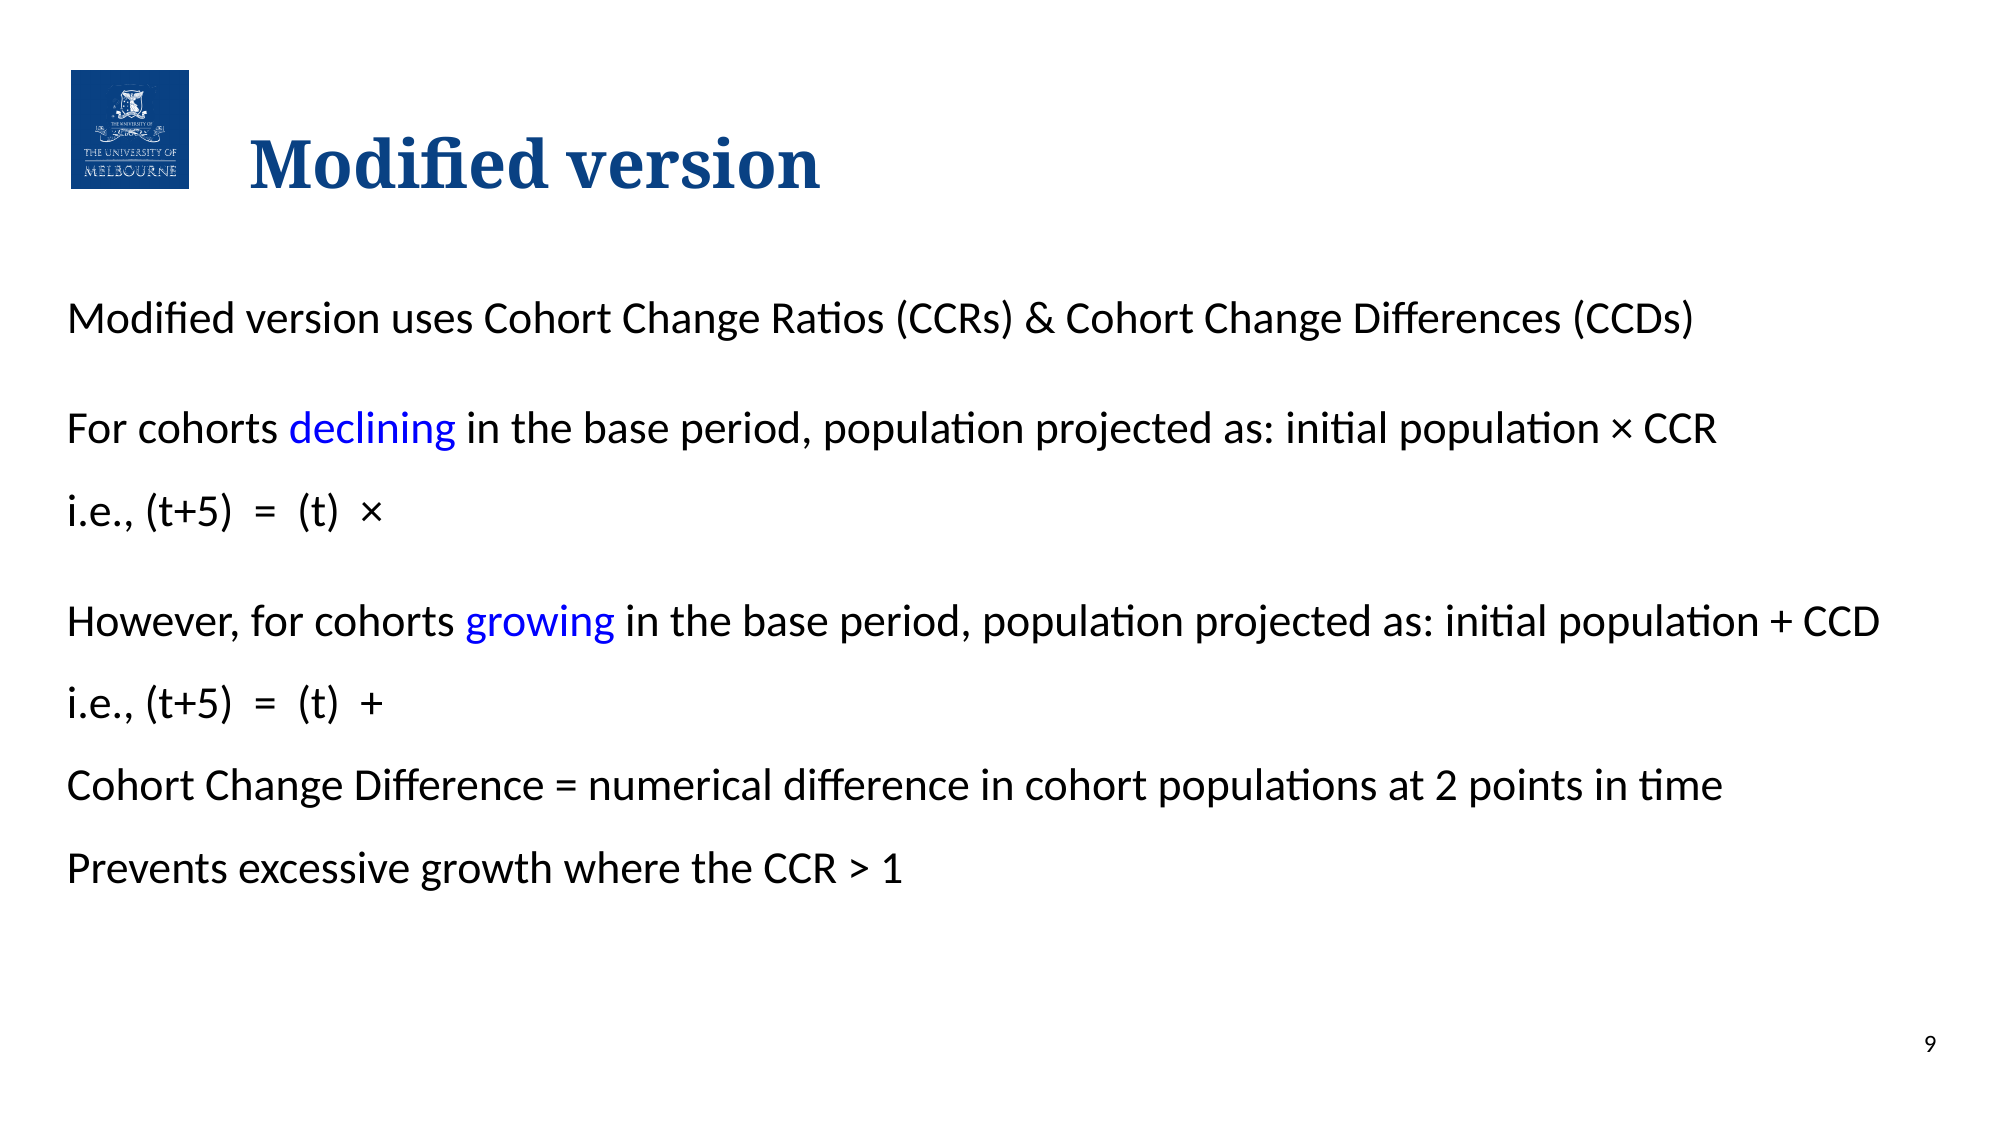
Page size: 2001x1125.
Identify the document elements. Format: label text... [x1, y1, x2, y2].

picture [71, 70, 189, 189]
slide_number 9 [1797, 1012, 1937, 1073]
title Modified version [234, 64, 1924, 211]
